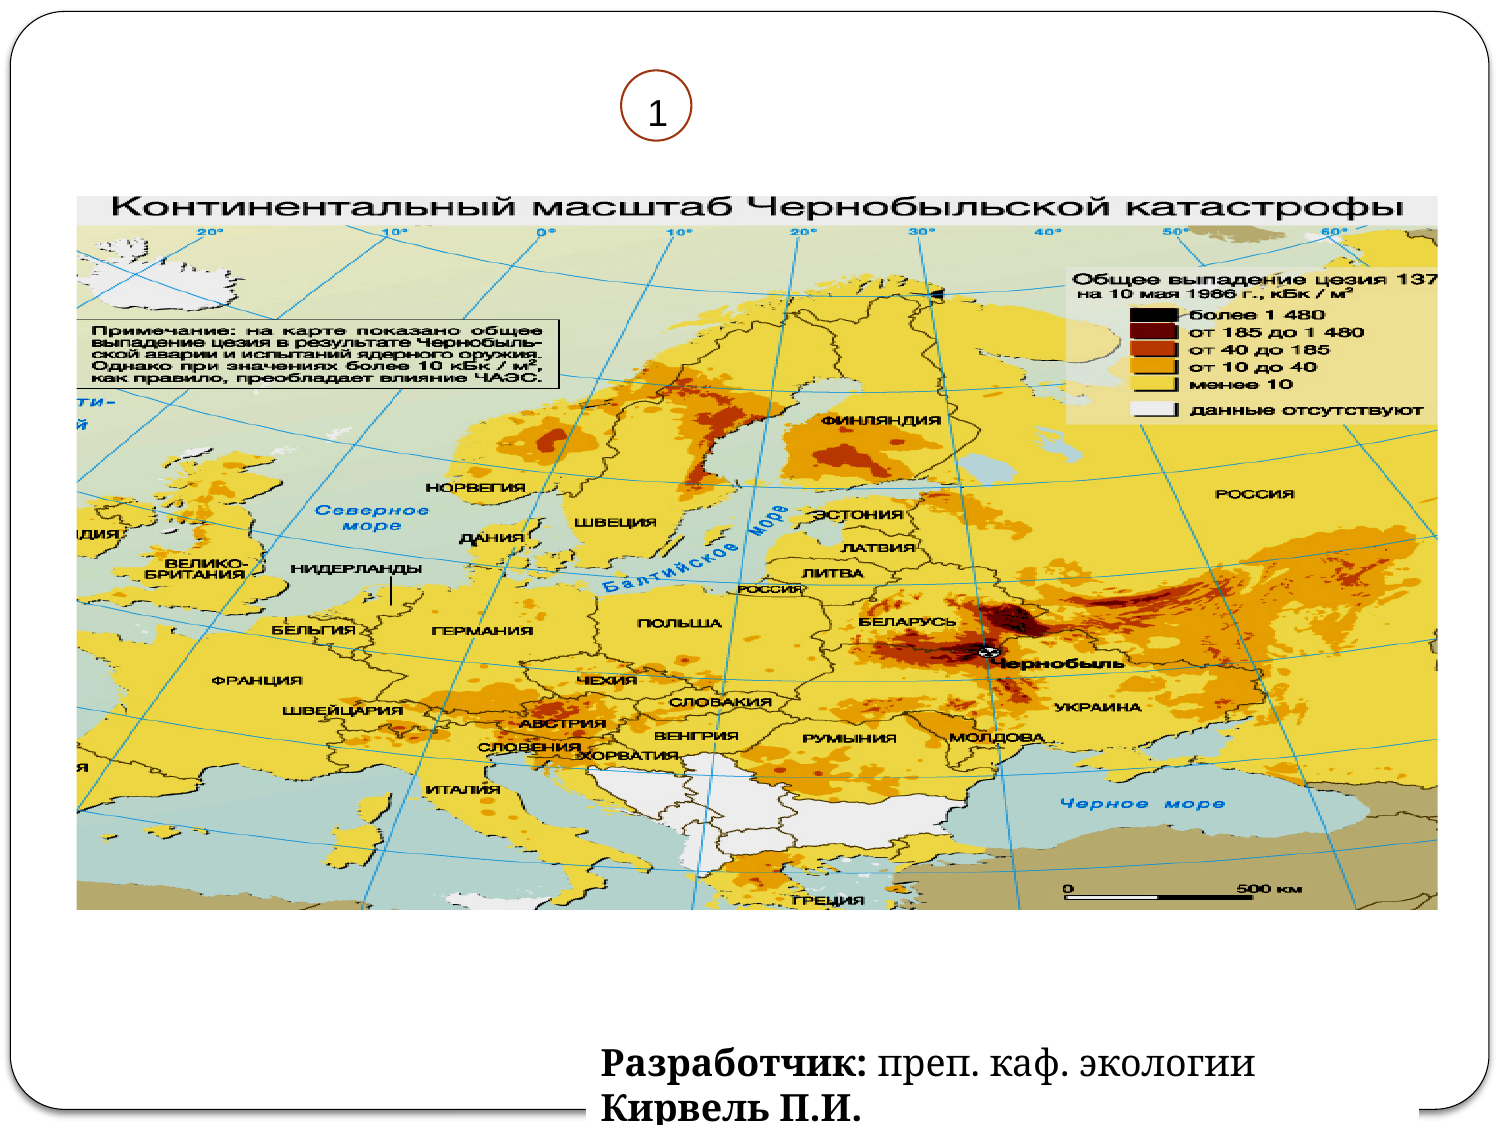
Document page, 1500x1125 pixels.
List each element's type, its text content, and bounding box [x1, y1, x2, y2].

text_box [620, 70, 692, 143]
picture [76, 196, 1438, 911]
text_box Разработчик: преп. каф. экологии Кирвель П.И. [585, 1031, 1419, 1125]
